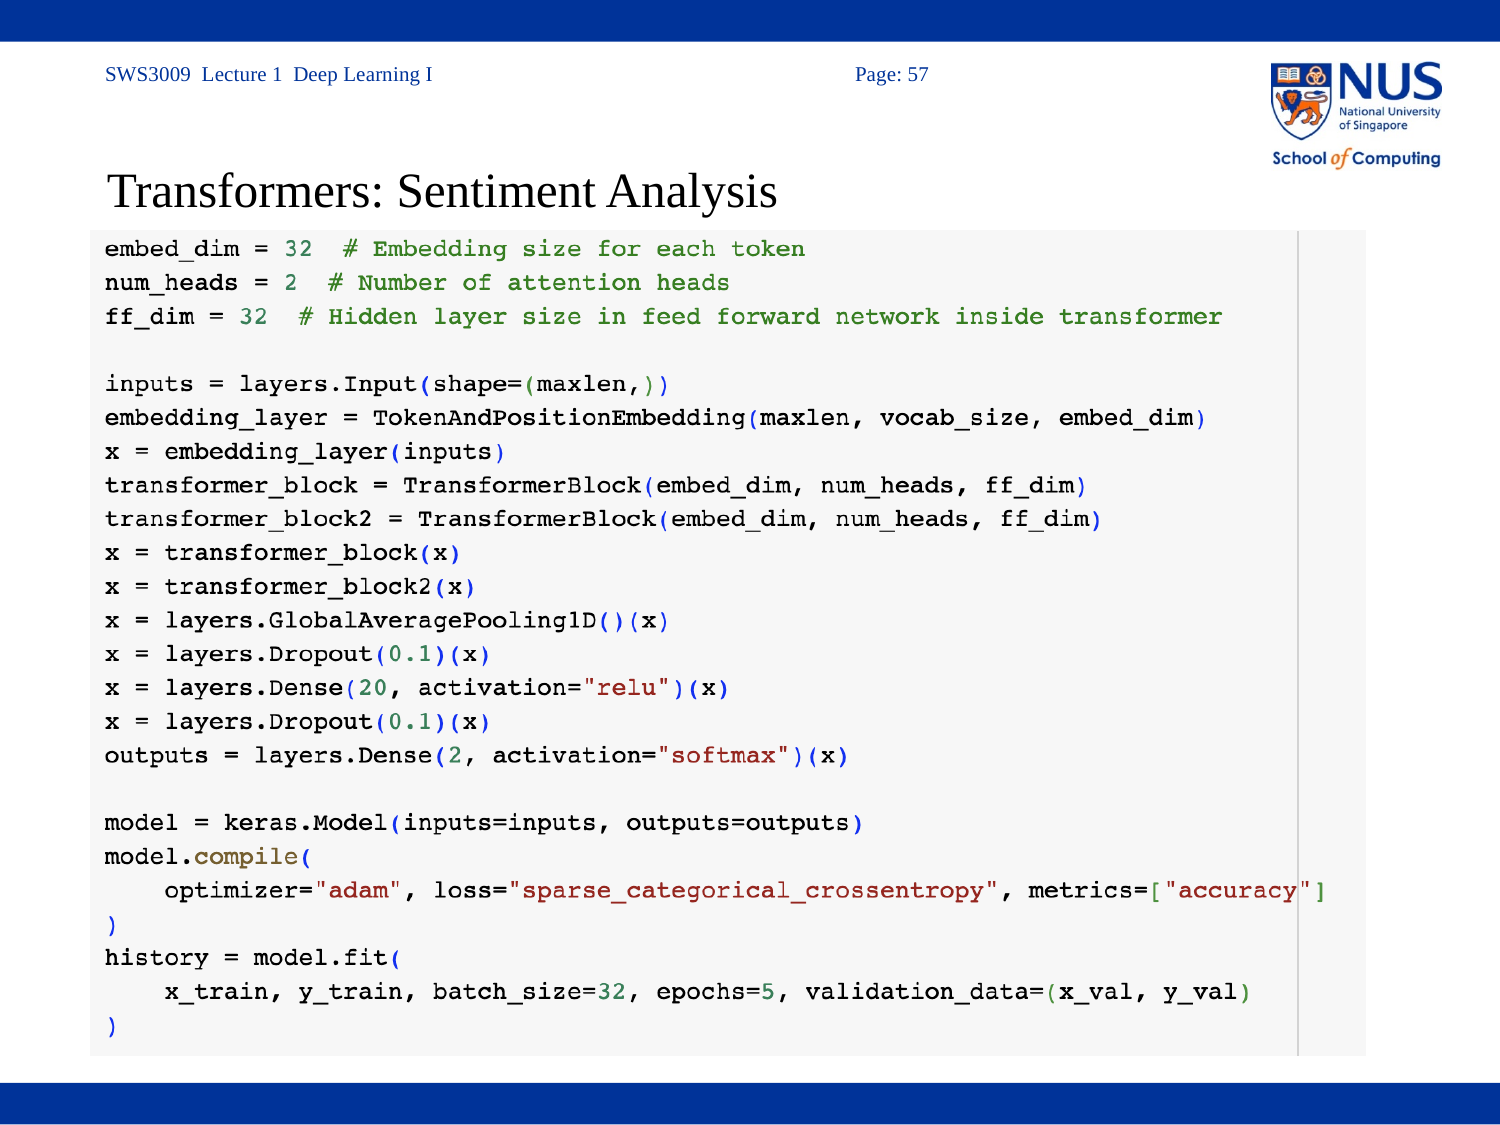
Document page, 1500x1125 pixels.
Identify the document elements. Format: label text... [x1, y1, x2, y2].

title Transformers: Sentiment Analysis [90, 93, 1160, 228]
picture [1271, 61, 1442, 171]
picture [89, 230, 1366, 1056]
